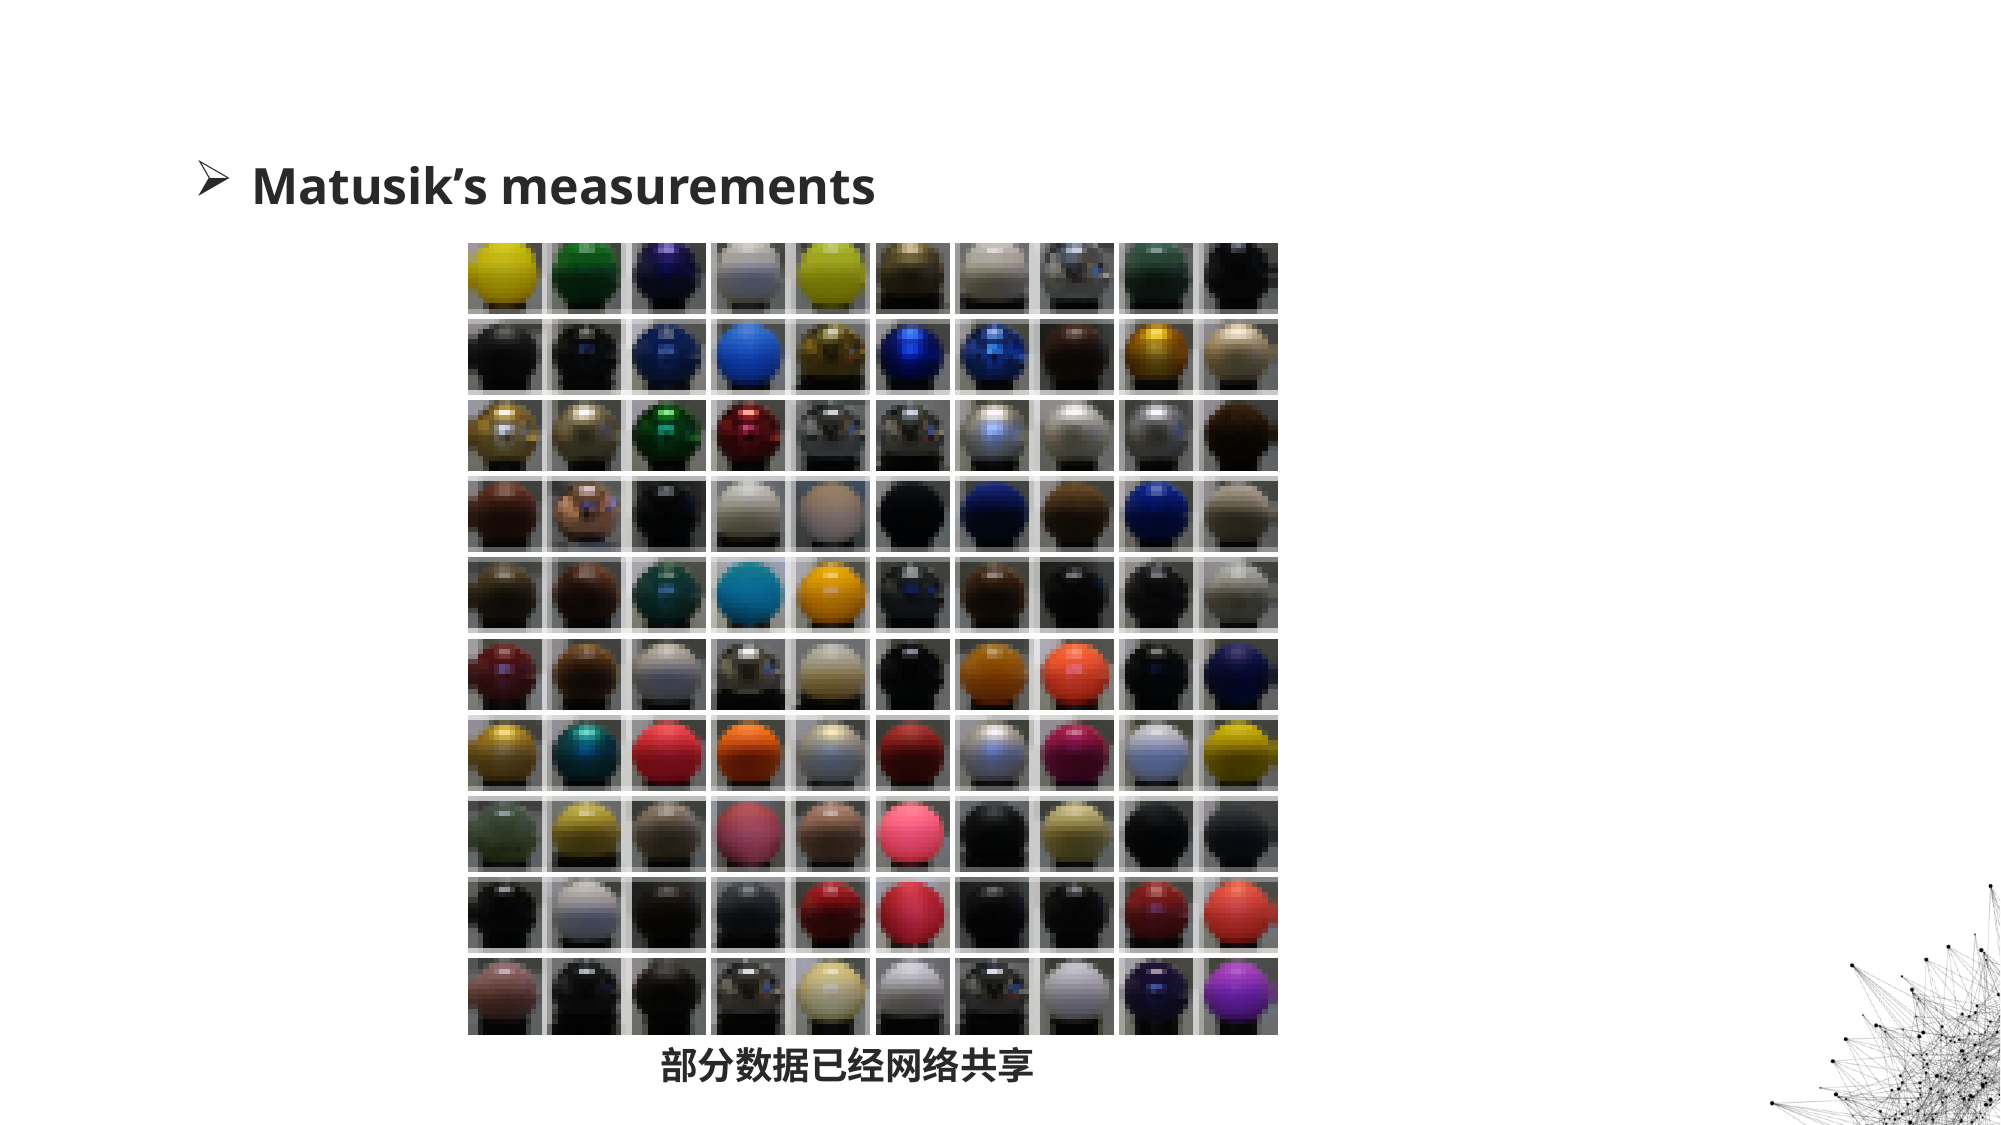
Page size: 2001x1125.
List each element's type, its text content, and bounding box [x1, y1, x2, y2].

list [468, 243, 1284, 1036]
text_box 部分数据已经网络共享 [645, 1036, 1197, 1095]
title Matusik’s measurements [125, 65, 1852, 285]
picture [1691, 882, 2001, 1125]
